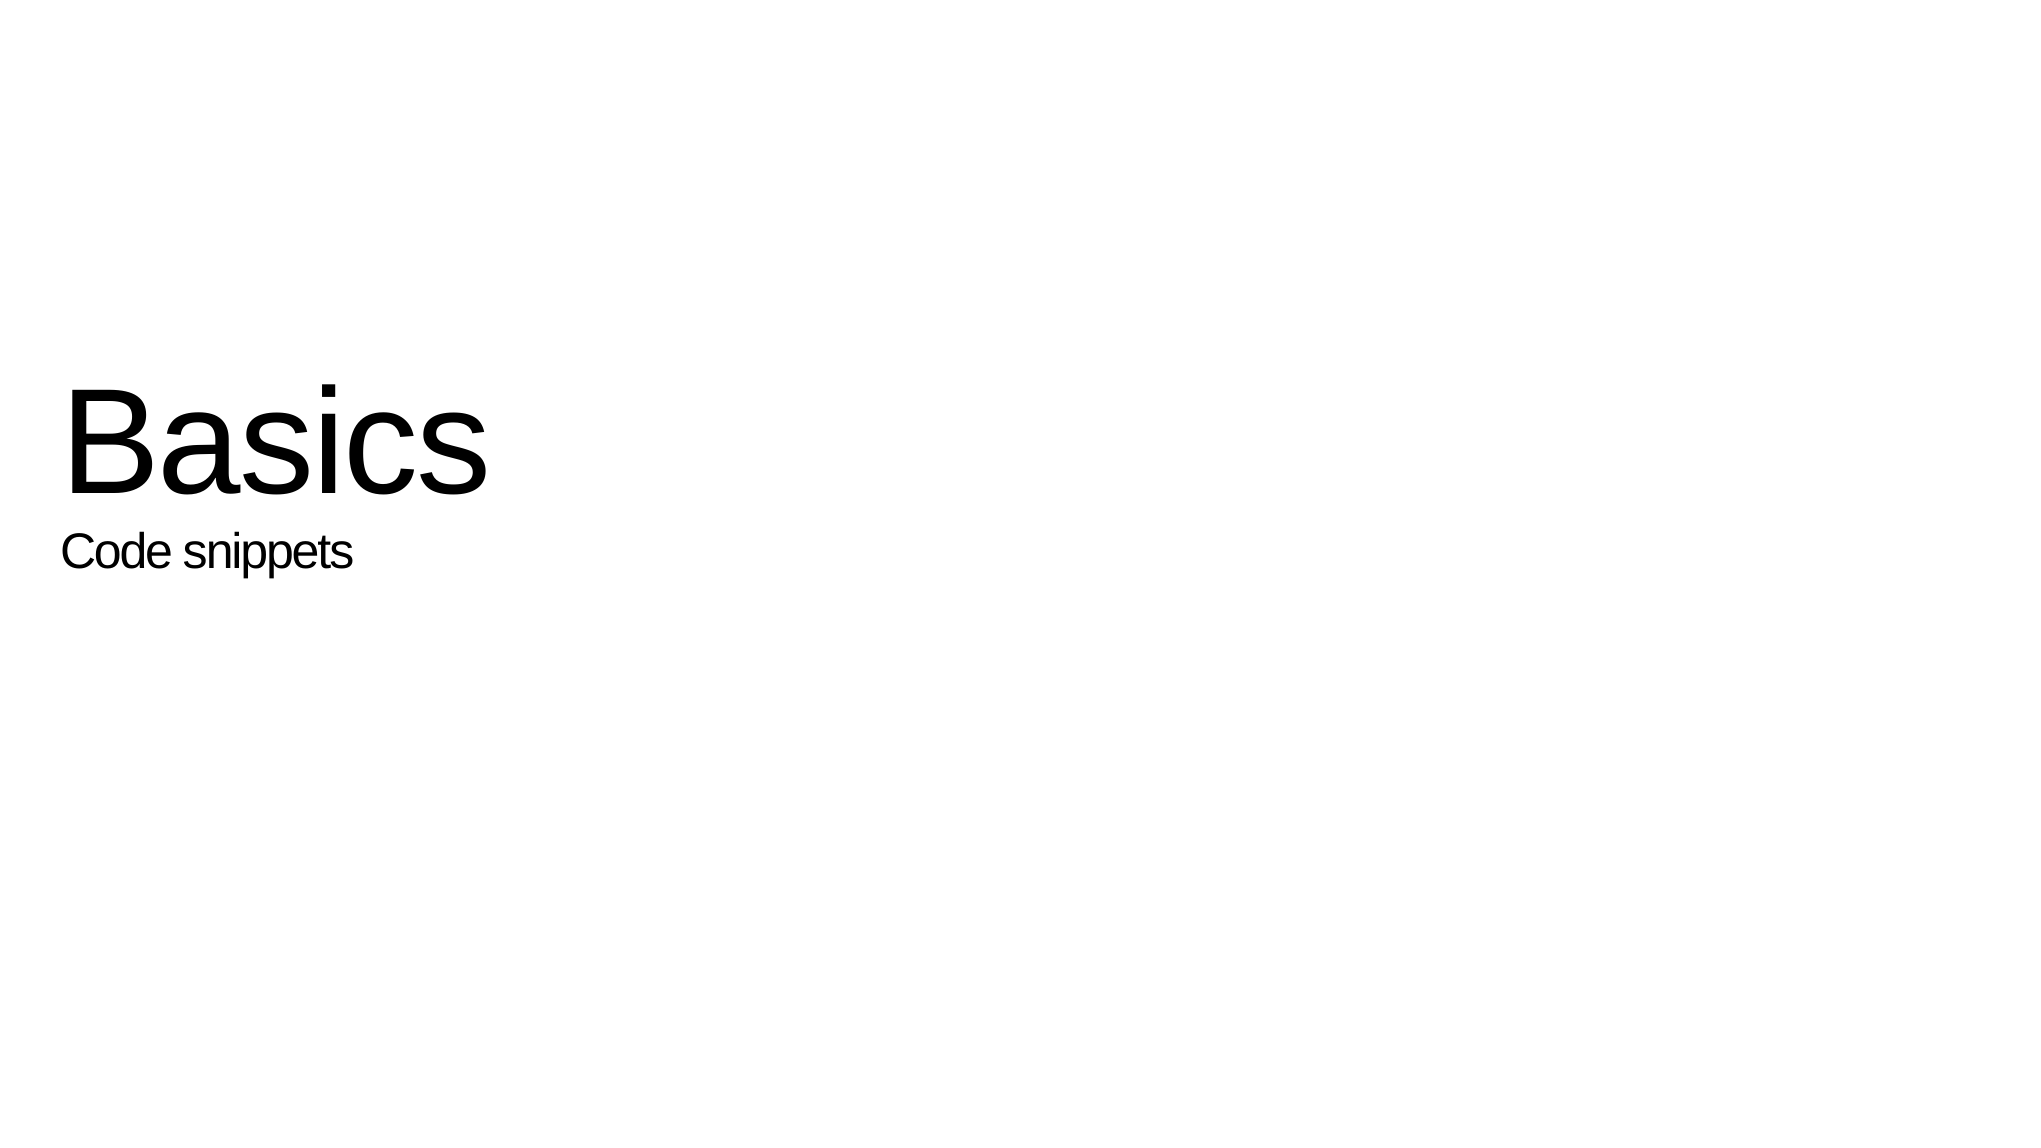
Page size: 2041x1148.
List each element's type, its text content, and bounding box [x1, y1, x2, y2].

title Basics Code snippets [45, 348, 1996, 598]
